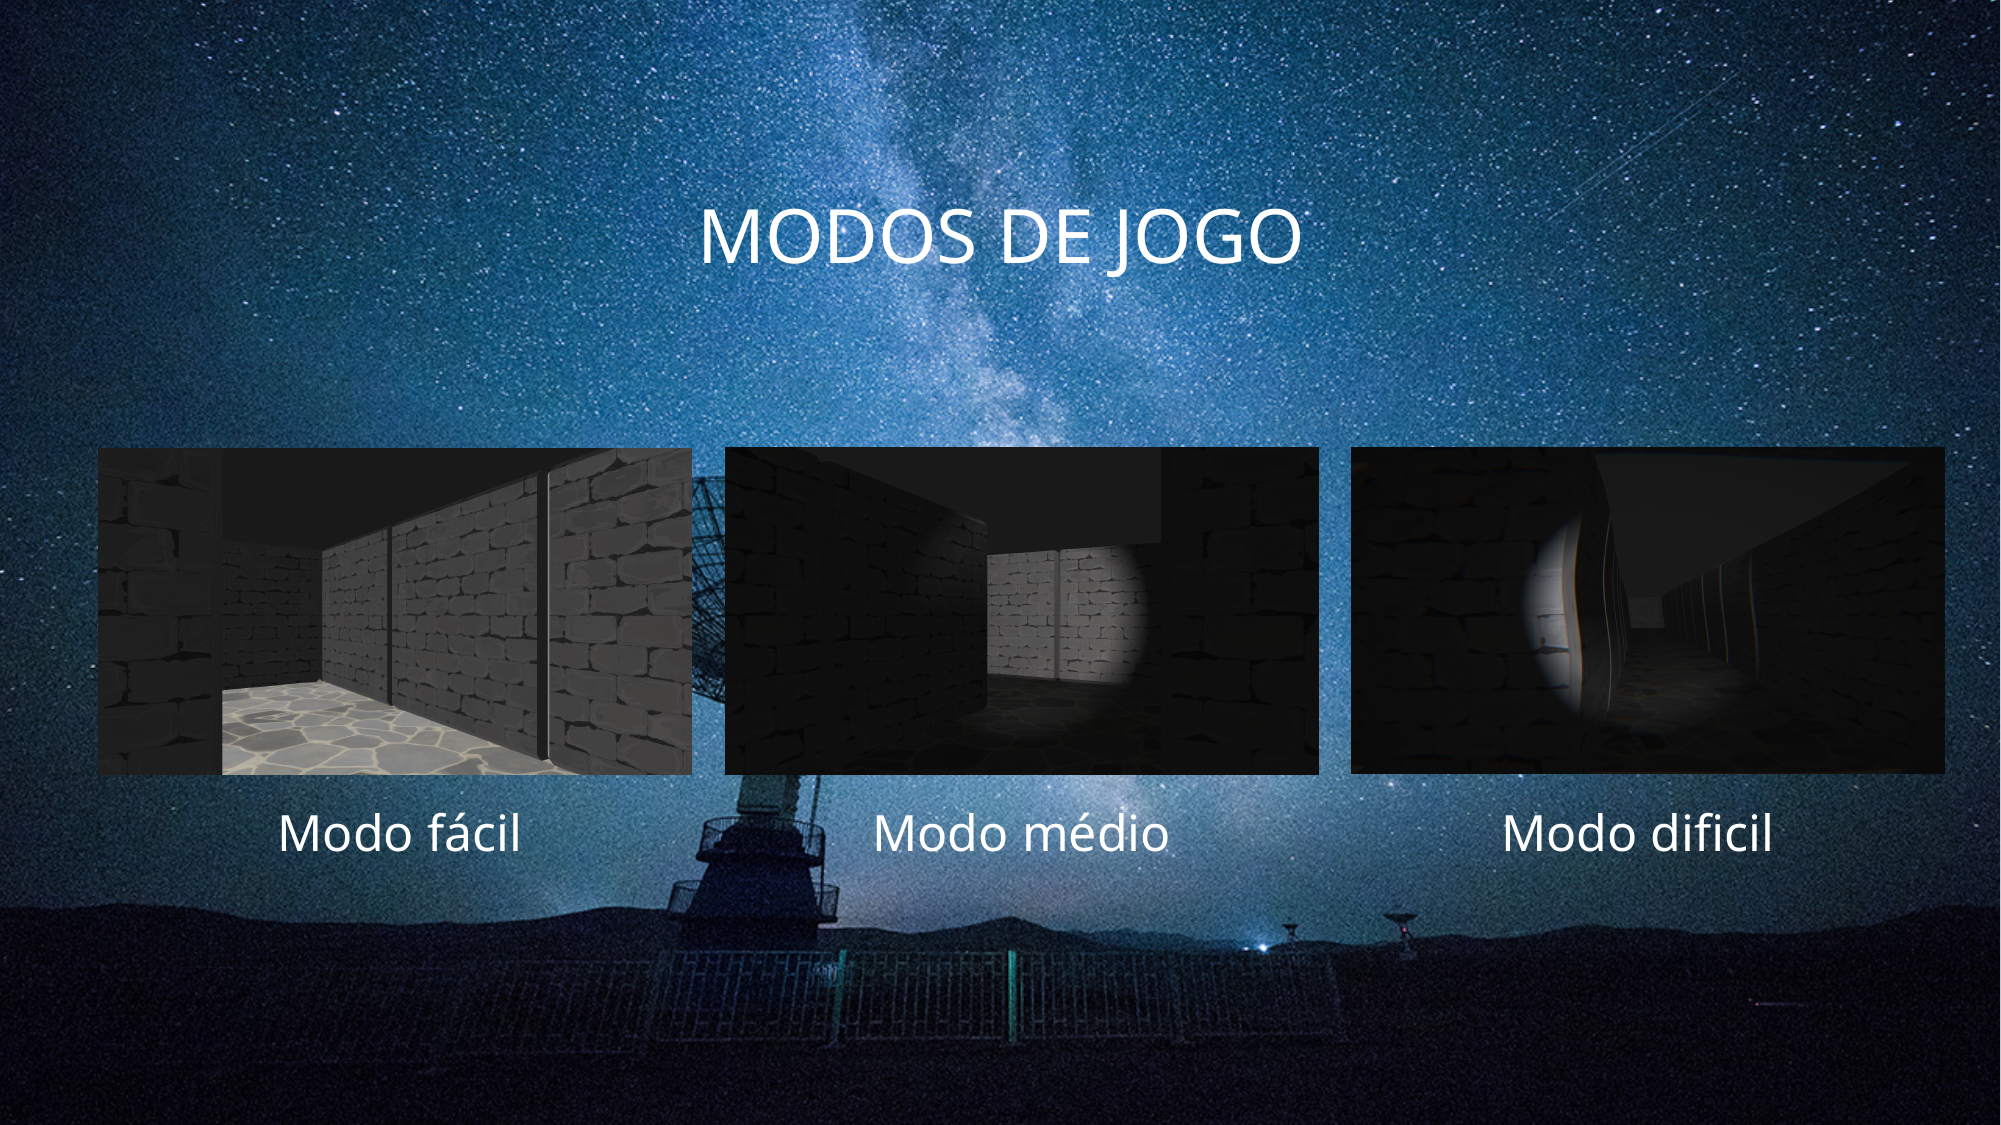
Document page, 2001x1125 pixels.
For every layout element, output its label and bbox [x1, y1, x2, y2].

picture [724, 447, 1319, 775]
picture [1351, 447, 1946, 774]
list [0, 0, 2000, 1125]
picture [98, 448, 692, 775]
